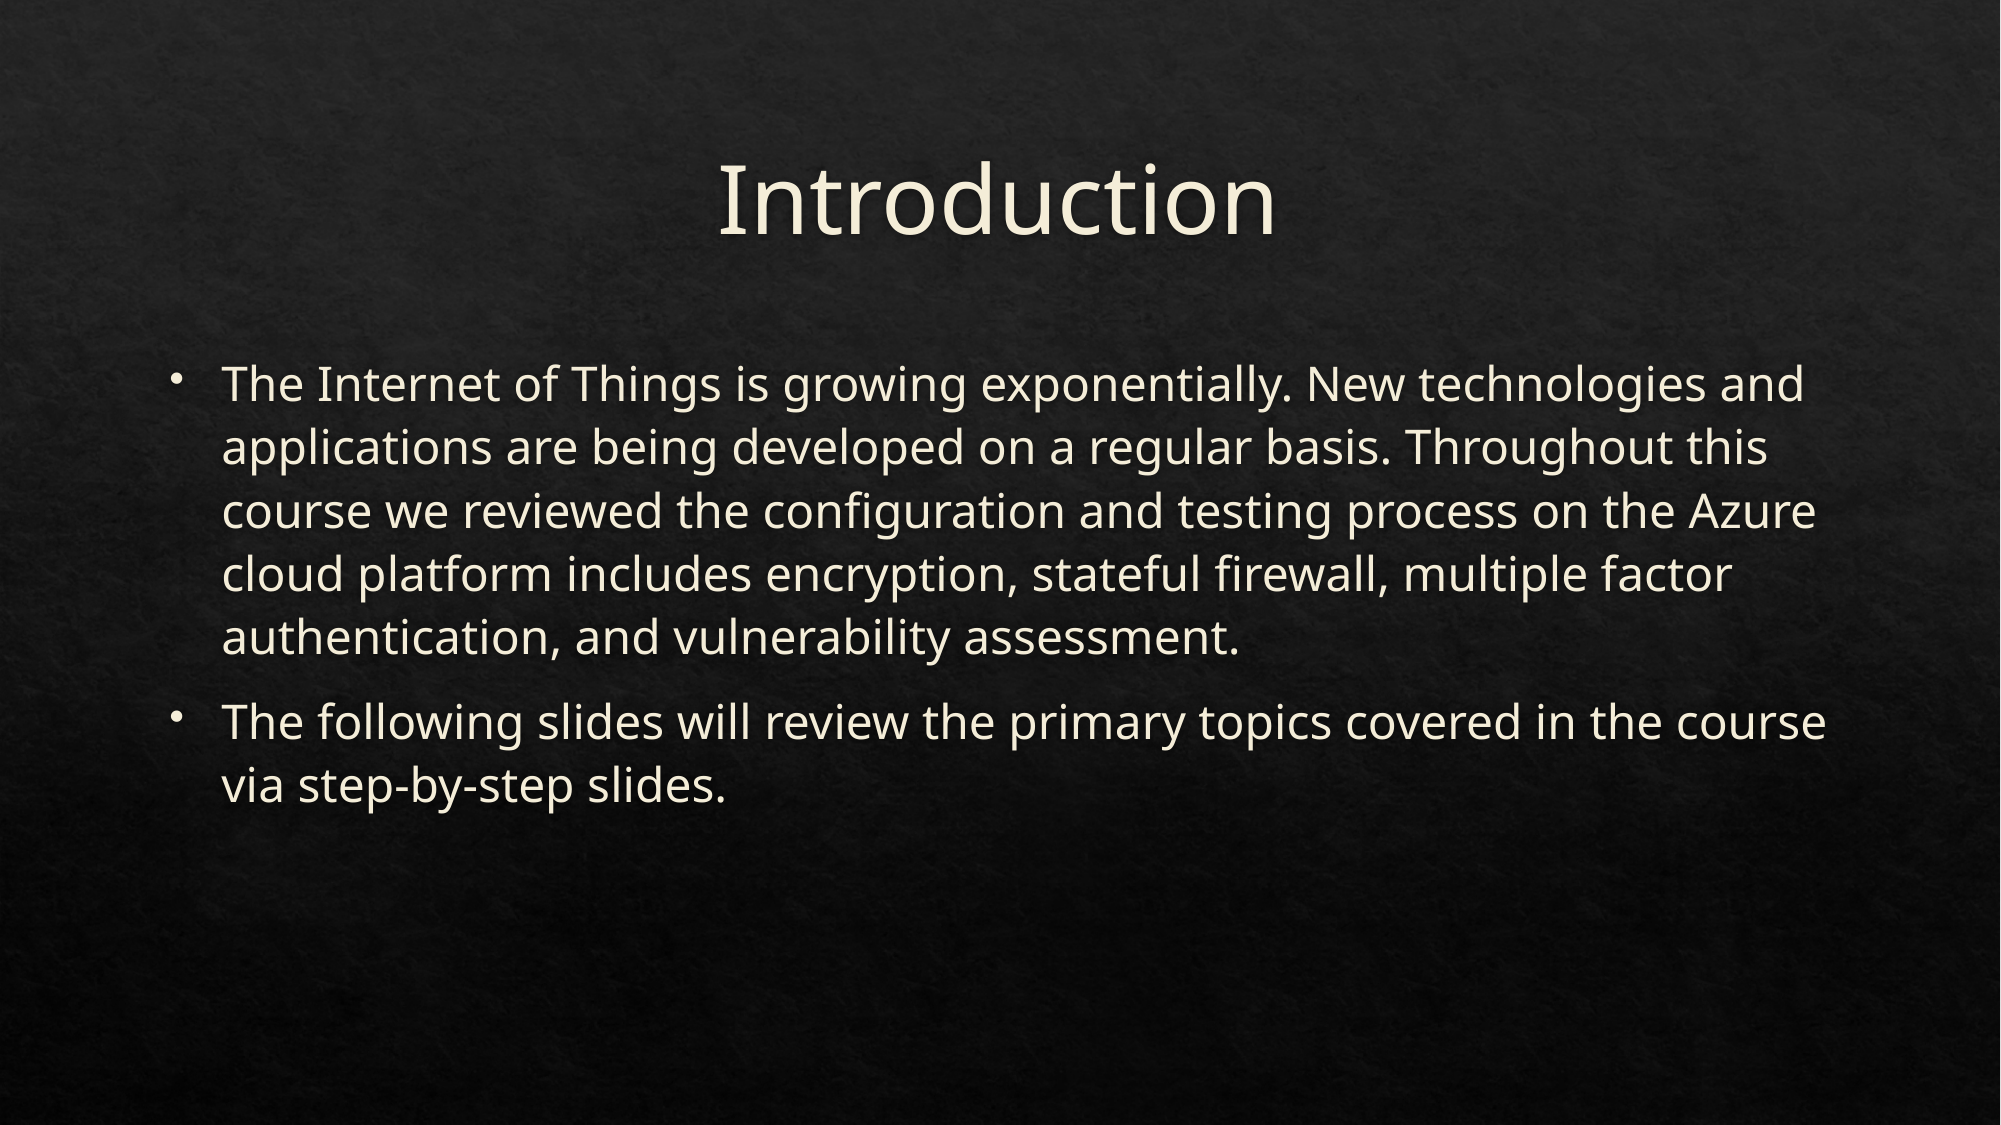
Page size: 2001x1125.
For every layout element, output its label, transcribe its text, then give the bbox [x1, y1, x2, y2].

title Introduction [149, 99, 1849, 307]
list The Internet of Things is growing exponentially. New technologies and applications are being developed on a regular basis. Throughout this course we reviewed the configuration and testing process on the Azure cloud platform includes encryption, stateful firewall, multiple factor authentication, and vulnerability assessment. The following slides will review the primary topics covered in the course via step-by-step slides. [149, 340, 1849, 950]
